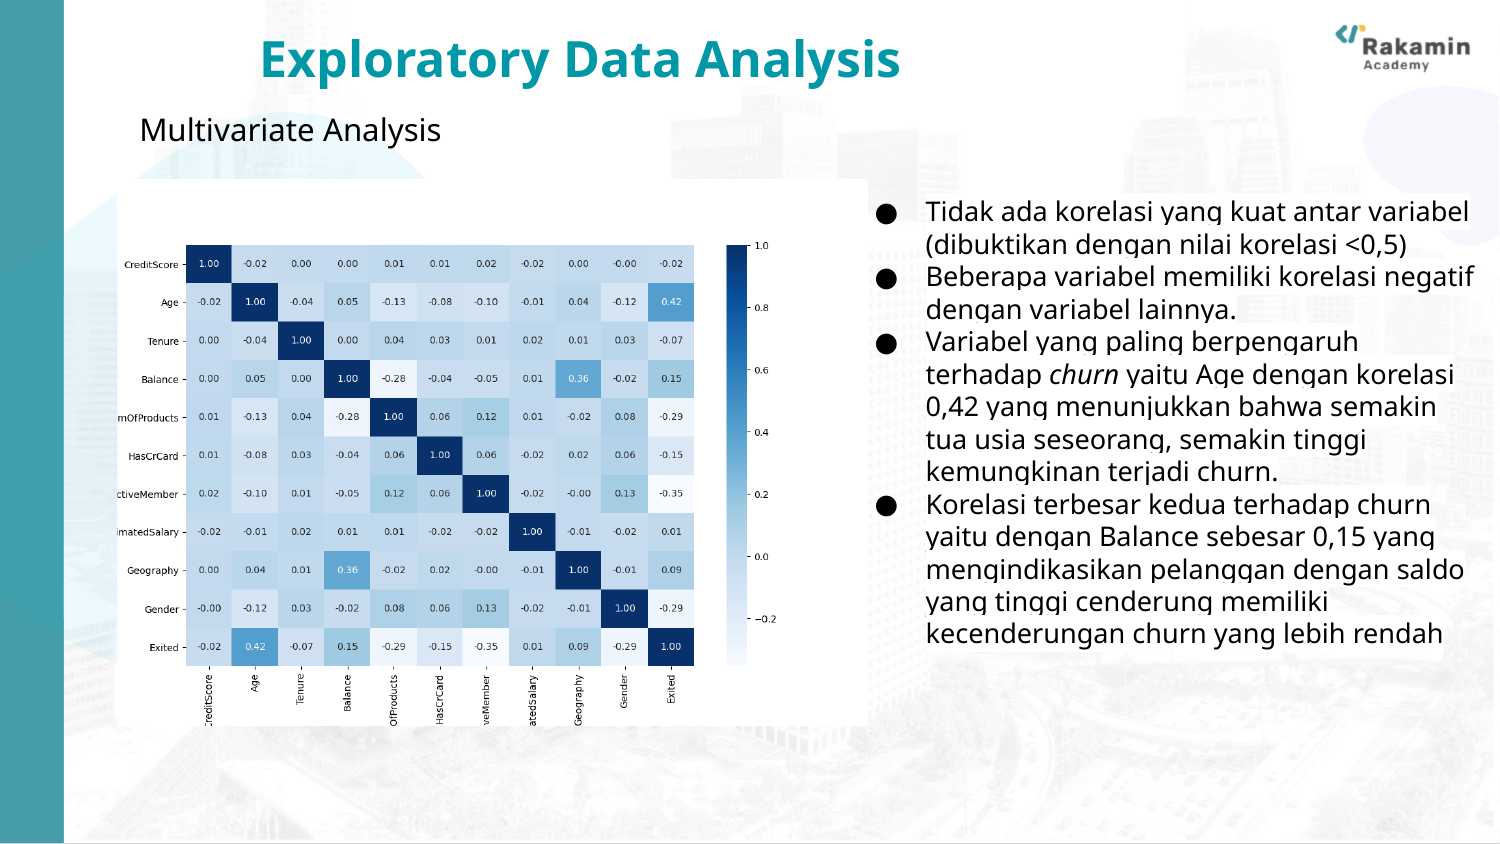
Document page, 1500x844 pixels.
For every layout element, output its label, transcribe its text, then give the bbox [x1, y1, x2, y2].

text_box Multivariate Analysis [1033, 80, 1424, 84]
picture [0, 0, 1500, 844]
text_box Exploratory Data Analysis [128, 12, 1033, 84]
